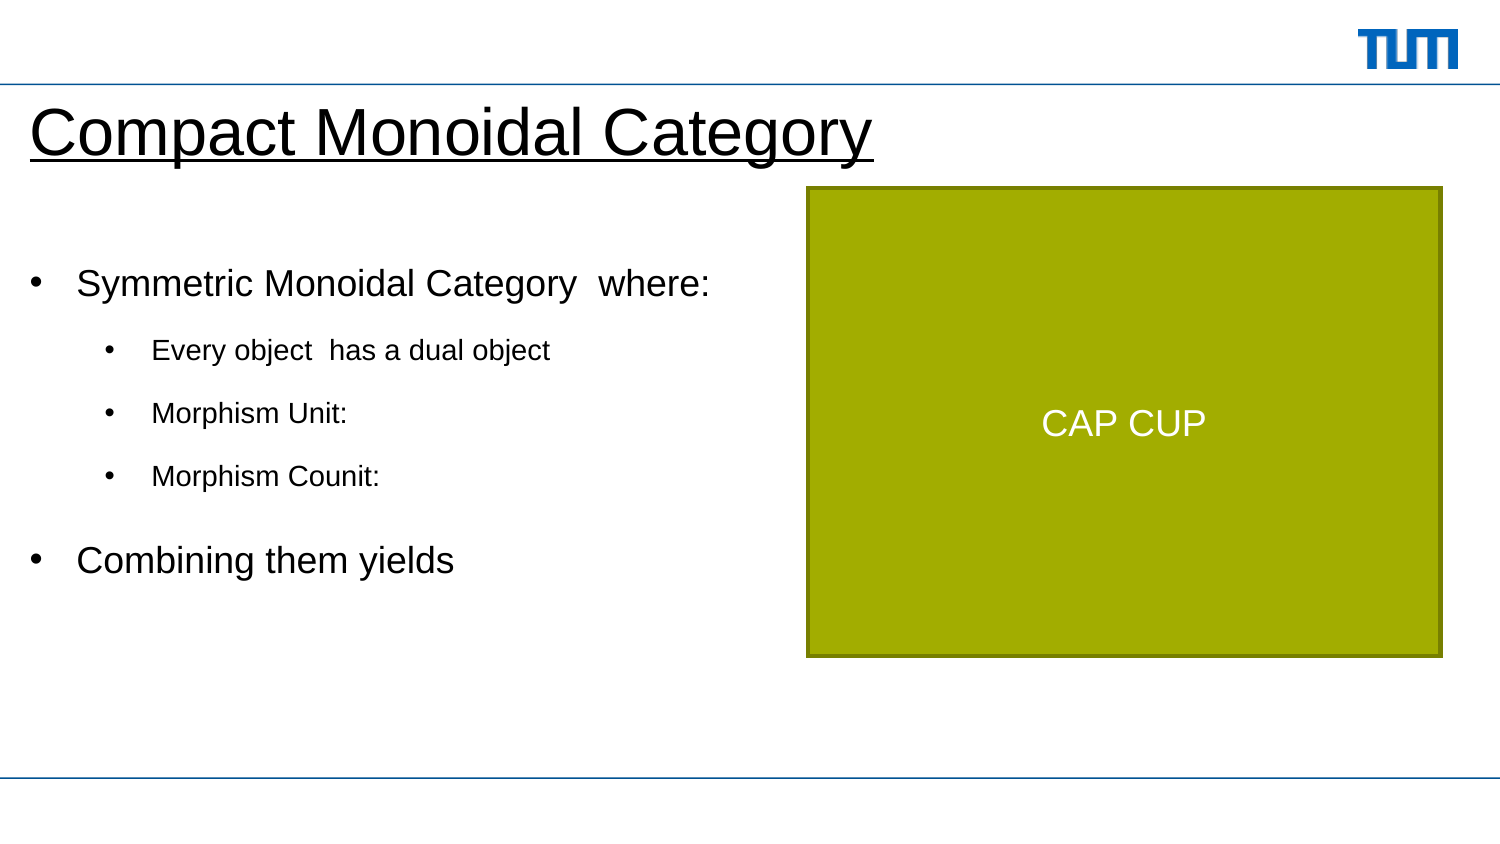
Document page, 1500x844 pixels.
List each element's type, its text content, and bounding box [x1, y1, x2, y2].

title Compact Monoidal Category [29, 89, 1477, 178]
text_box CAP CUP [806, 186, 1443, 658]
picture [1358, 29, 1458, 69]
